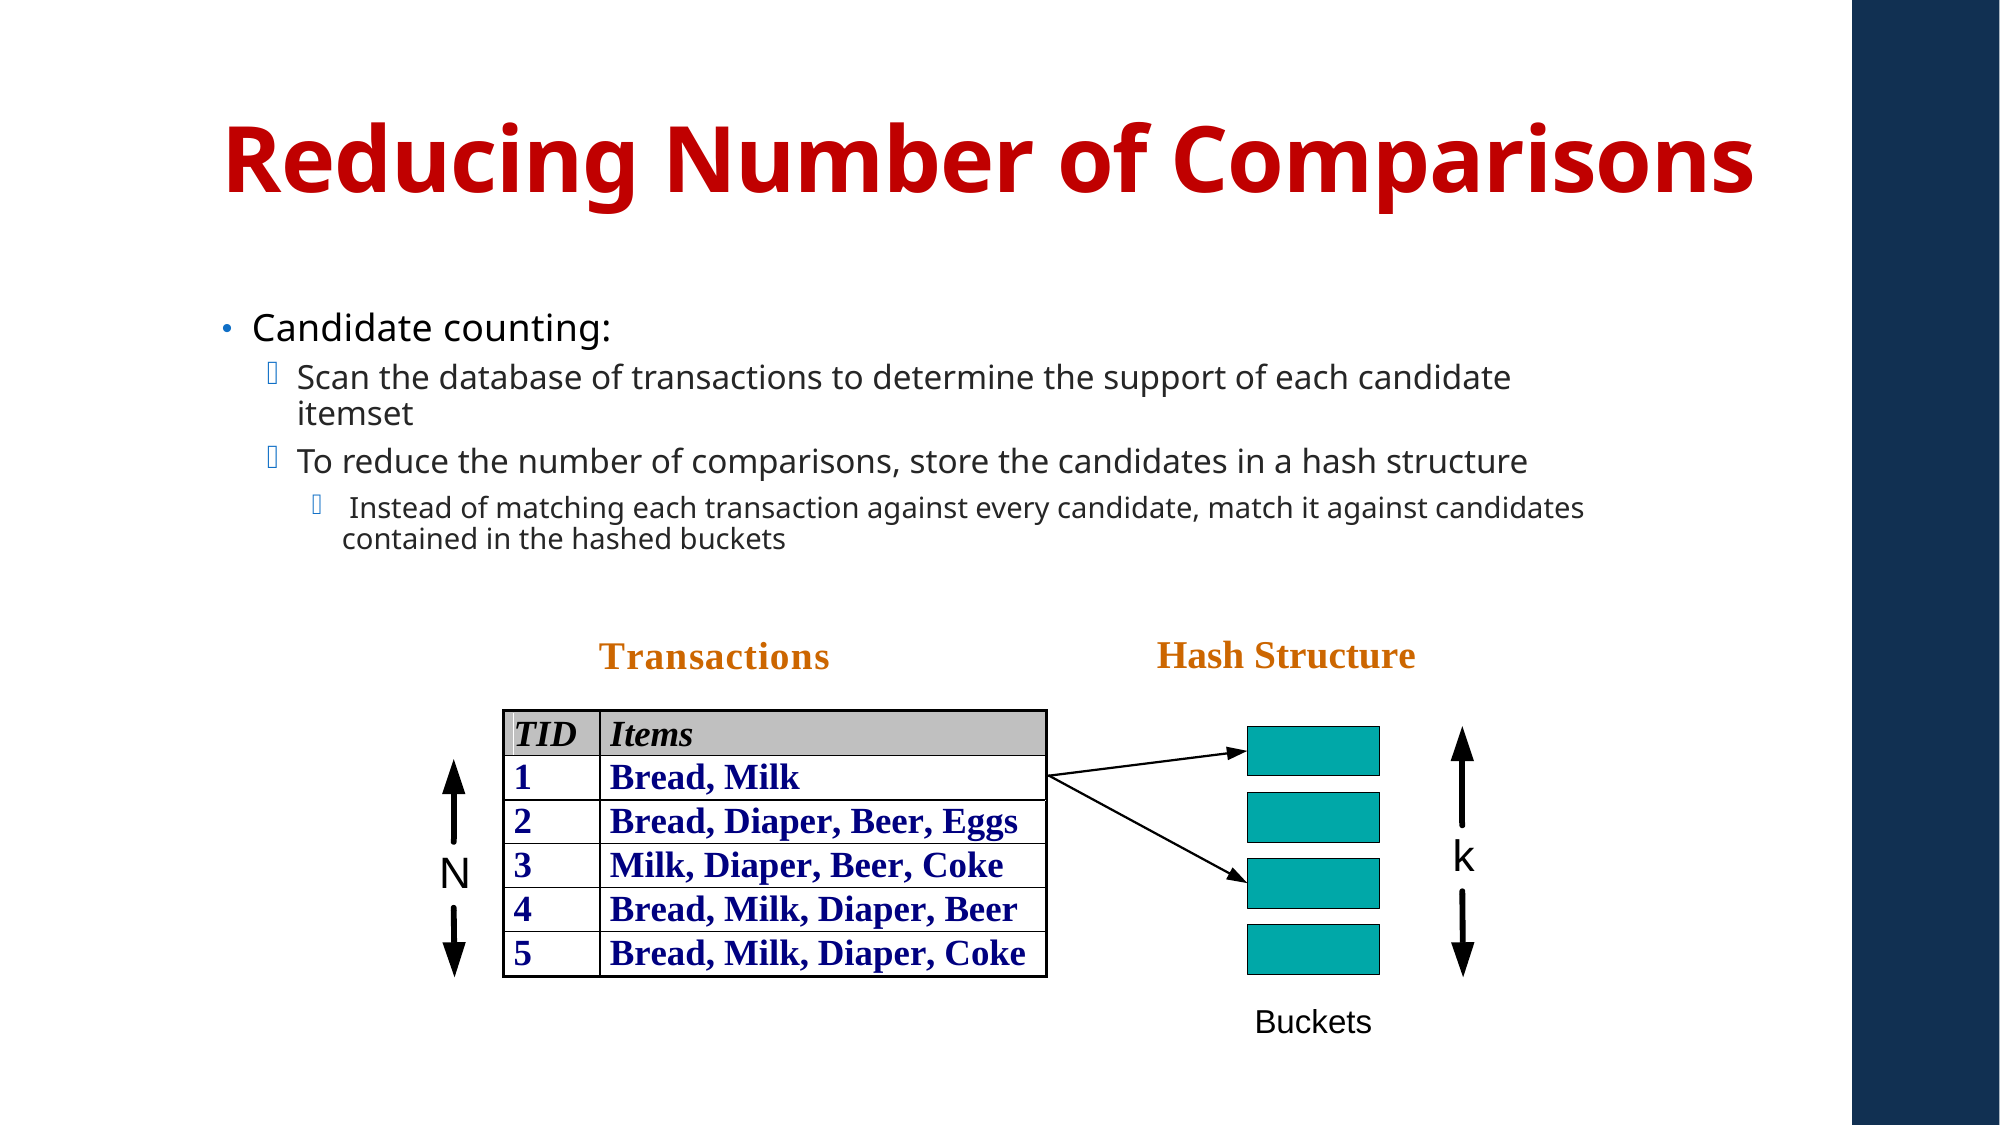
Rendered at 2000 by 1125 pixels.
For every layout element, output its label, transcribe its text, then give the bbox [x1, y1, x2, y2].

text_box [399, 599, 1520, 1078]
title Reducing Number of Comparisons [206, 60, 1797, 220]
list Candidate counting: Scan the database of transactions to determine the support of each candidate itemset To reduce the number of comparisons, store the candidates in a hash structure Instead of matching each transaction against every candidate, match it against candidates contained in the hashed buckets [206, 299, 1617, 1014]
